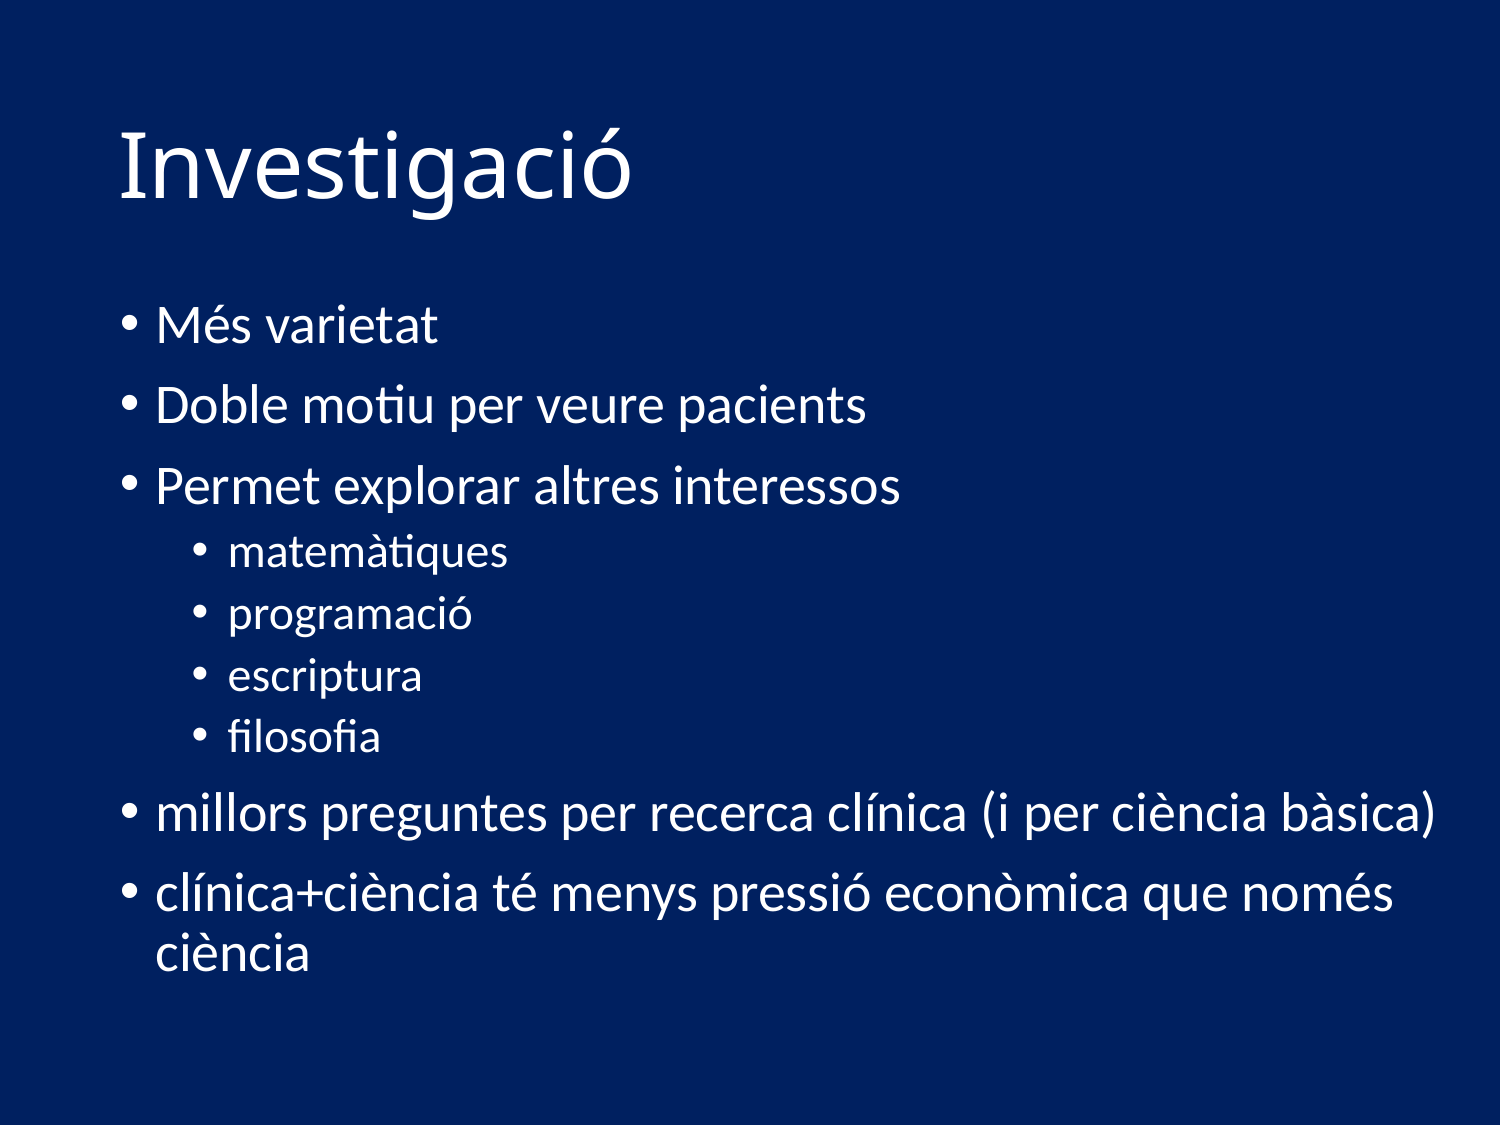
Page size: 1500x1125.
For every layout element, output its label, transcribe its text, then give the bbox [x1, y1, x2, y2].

list Més varietat Doble motiu per veure pacients Permet explorar altres interessos matemàtiques programació escriptura filosofia millors preguntes per recerca clínica (i per ciència bàsica) clínica+ciència té menys pressió econòmica que només ciència [104, 287, 1455, 1052]
title Investigació [103, 59, 1397, 278]
